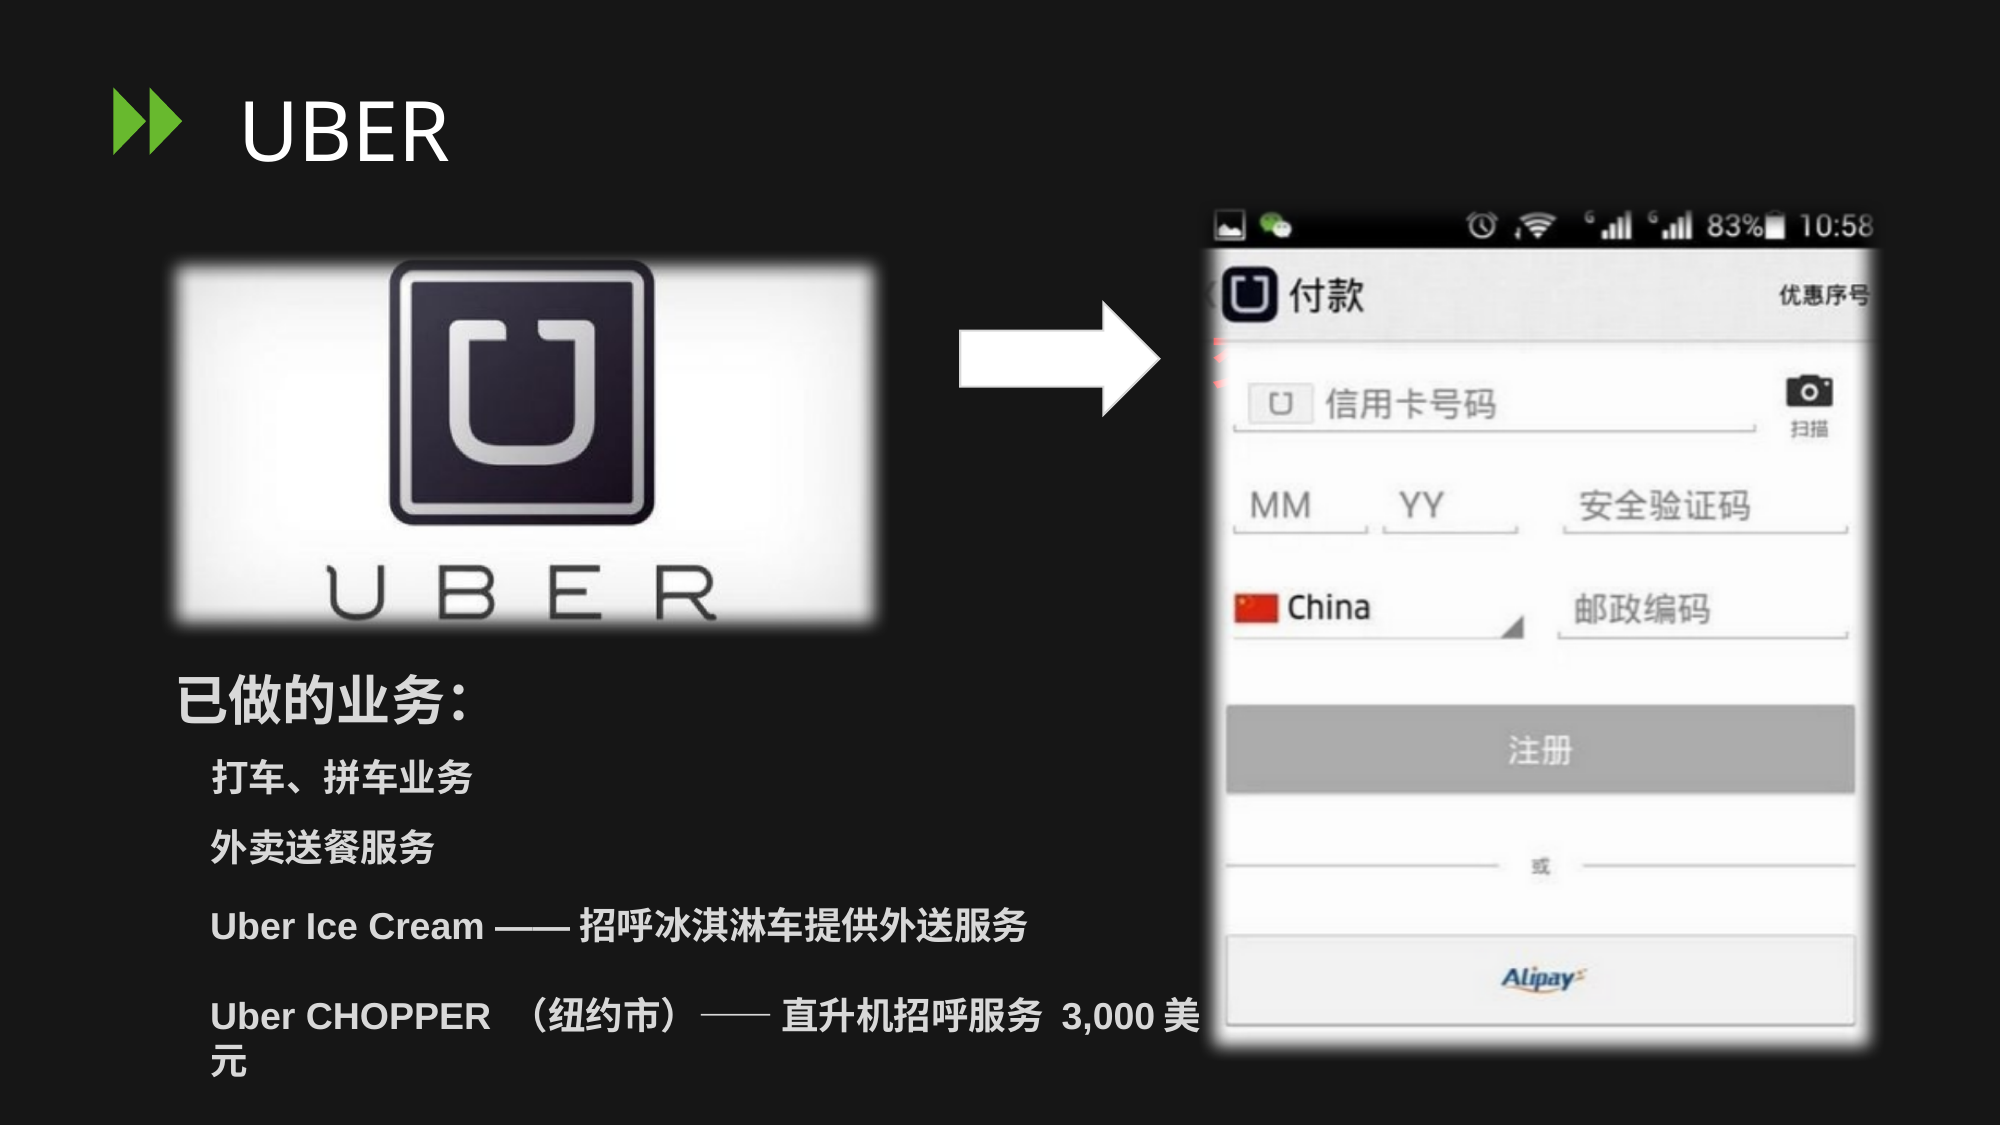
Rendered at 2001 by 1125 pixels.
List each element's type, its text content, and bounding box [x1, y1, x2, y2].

text_box 打车、拼车业务 [196, 746, 488, 806]
picture [158, 248, 892, 640]
text_box Uber CHOPPER （纽约市）—— 直升机招呼服务 3,000美元 [196, 985, 1231, 1090]
text_box 已做的业务： [160, 659, 514, 739]
title UBER [223, 25, 1763, 244]
picture [1197, 199, 1886, 1063]
text_box Uber Ice Cream ——招呼冰淇淋车提供外送服务 [196, 895, 1046, 955]
text_box 外卖送餐服务 [196, 817, 451, 877]
text_box [959, 300, 1161, 418]
